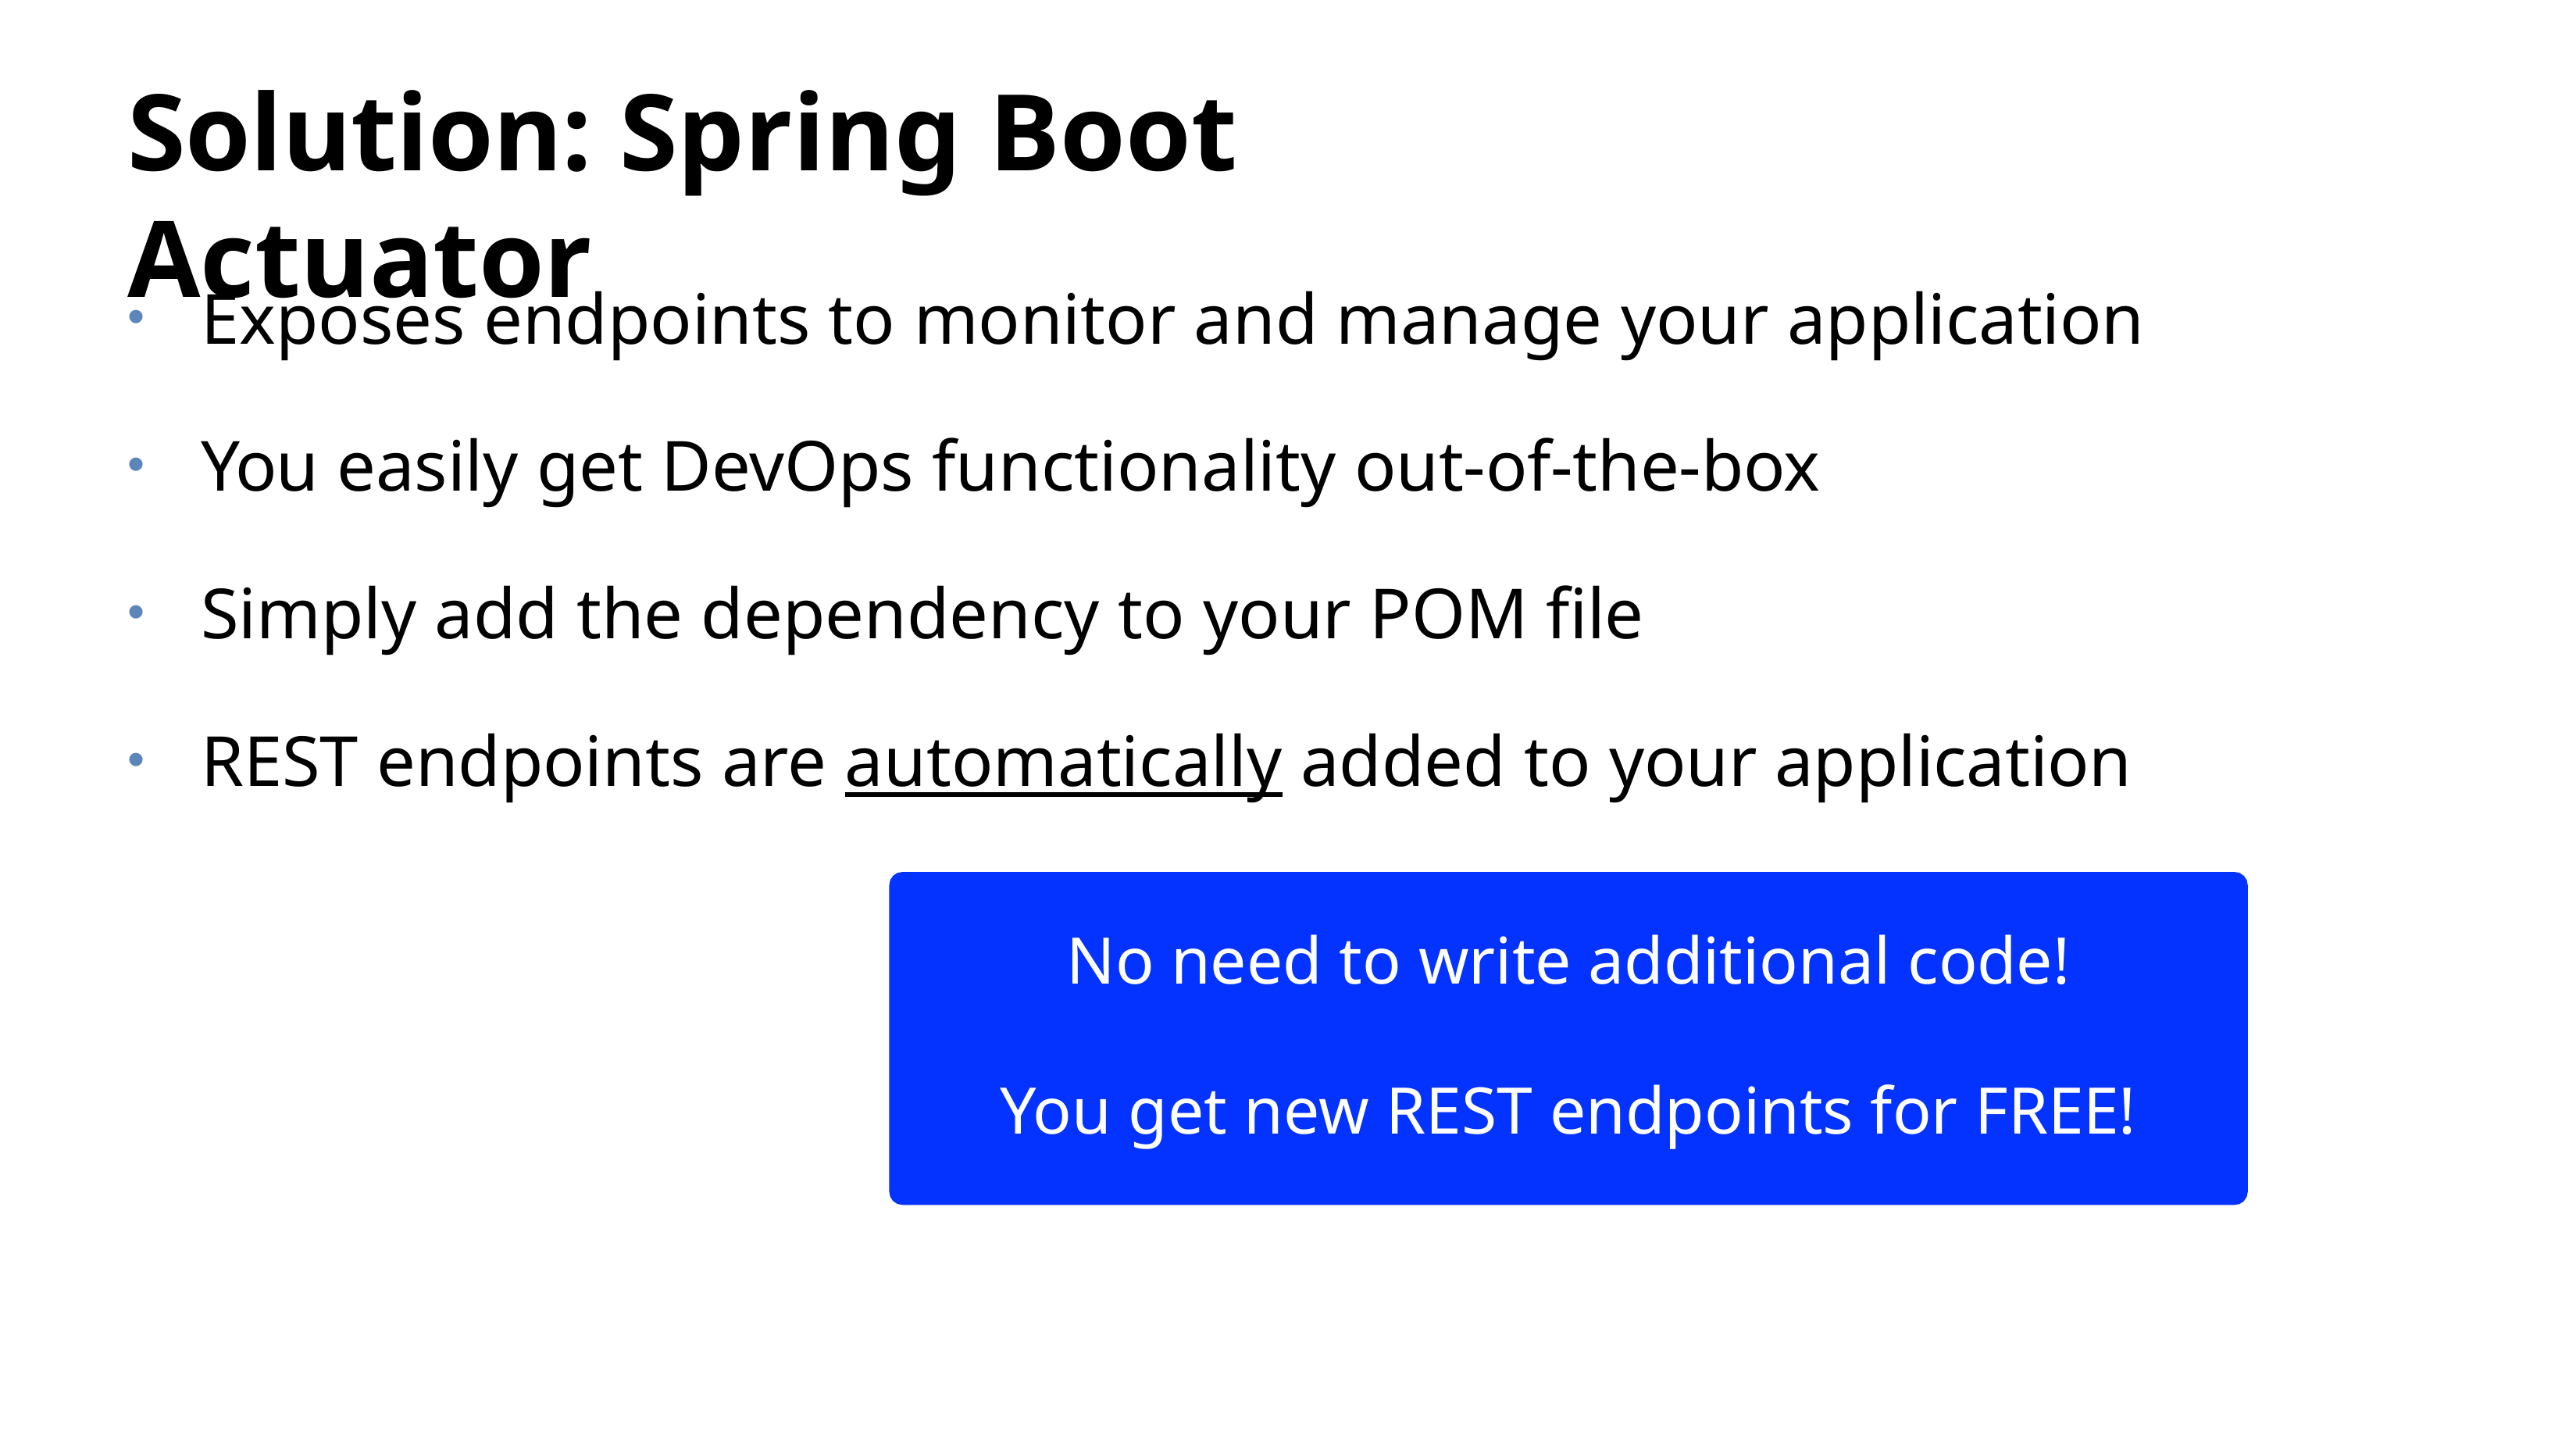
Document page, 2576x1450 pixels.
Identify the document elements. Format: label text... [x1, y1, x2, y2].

text_box Exposes endpoints to monitor and manage your application You easily get DevOps functionality out-of-the-box Simply add the dependency to your POM file REST endpoints are automatically added to your application No need to write additional code! You get new REST endpoints for FREE! [123, 272, 2173, 1147]
title Solution: Spring Boot Actuator [126, 62, 1613, 272]
text_box [889, 872, 2248, 1205]
